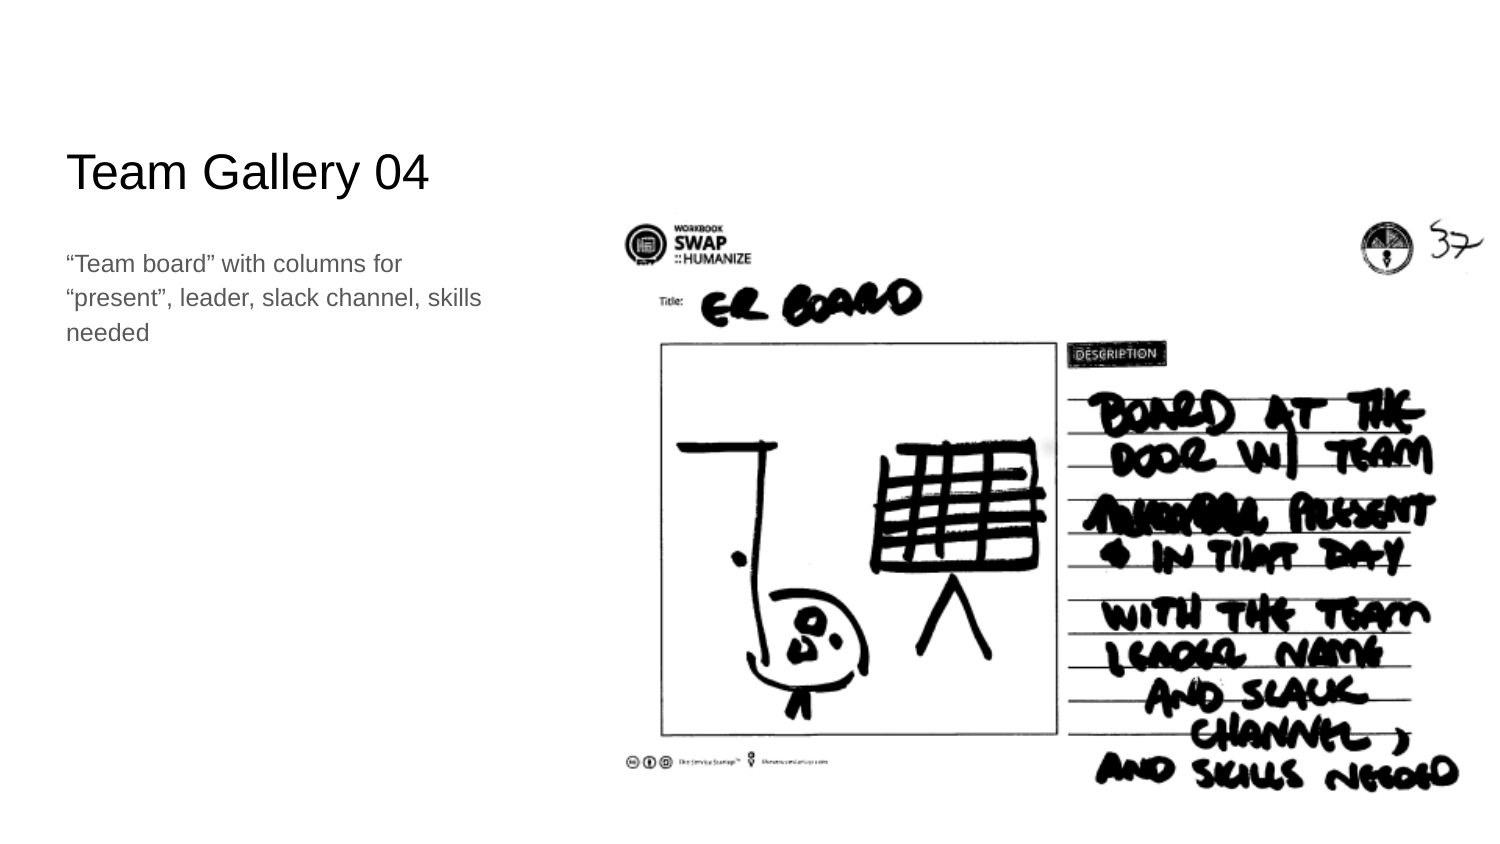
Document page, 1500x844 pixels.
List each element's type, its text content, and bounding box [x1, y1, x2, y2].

title Team Gallery 04 [51, 91, 512, 216]
list “Team board” with columns for “present”, leader, slack channel, skills needed [51, 227, 512, 750]
picture [552, 194, 1500, 808]
